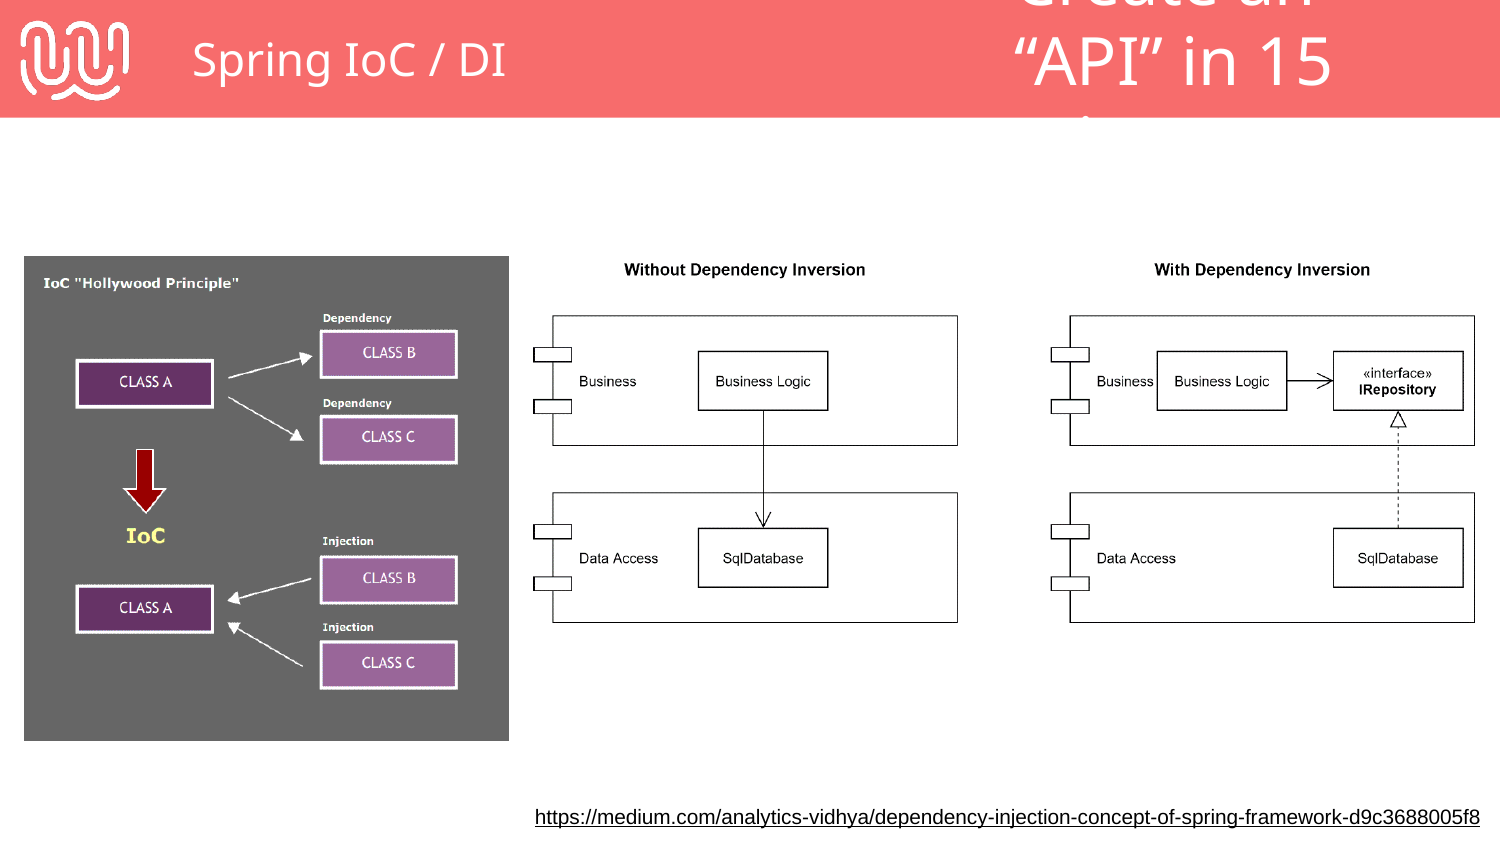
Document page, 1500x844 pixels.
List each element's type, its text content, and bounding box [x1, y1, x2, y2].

subtitle Create an “API” in 15 minutes [1015, 29, 1475, 89]
picture [20, 20, 134, 101]
text_box https://medium.com/analytics-vidhya/dependency-injection-concept-of-spring-framework-d9c3688005f8 [519, 791, 1500, 842]
picture [24, 256, 509, 741]
picture [533, 256, 1476, 623]
title Spring IoC / DI [192, 0, 565, 118]
